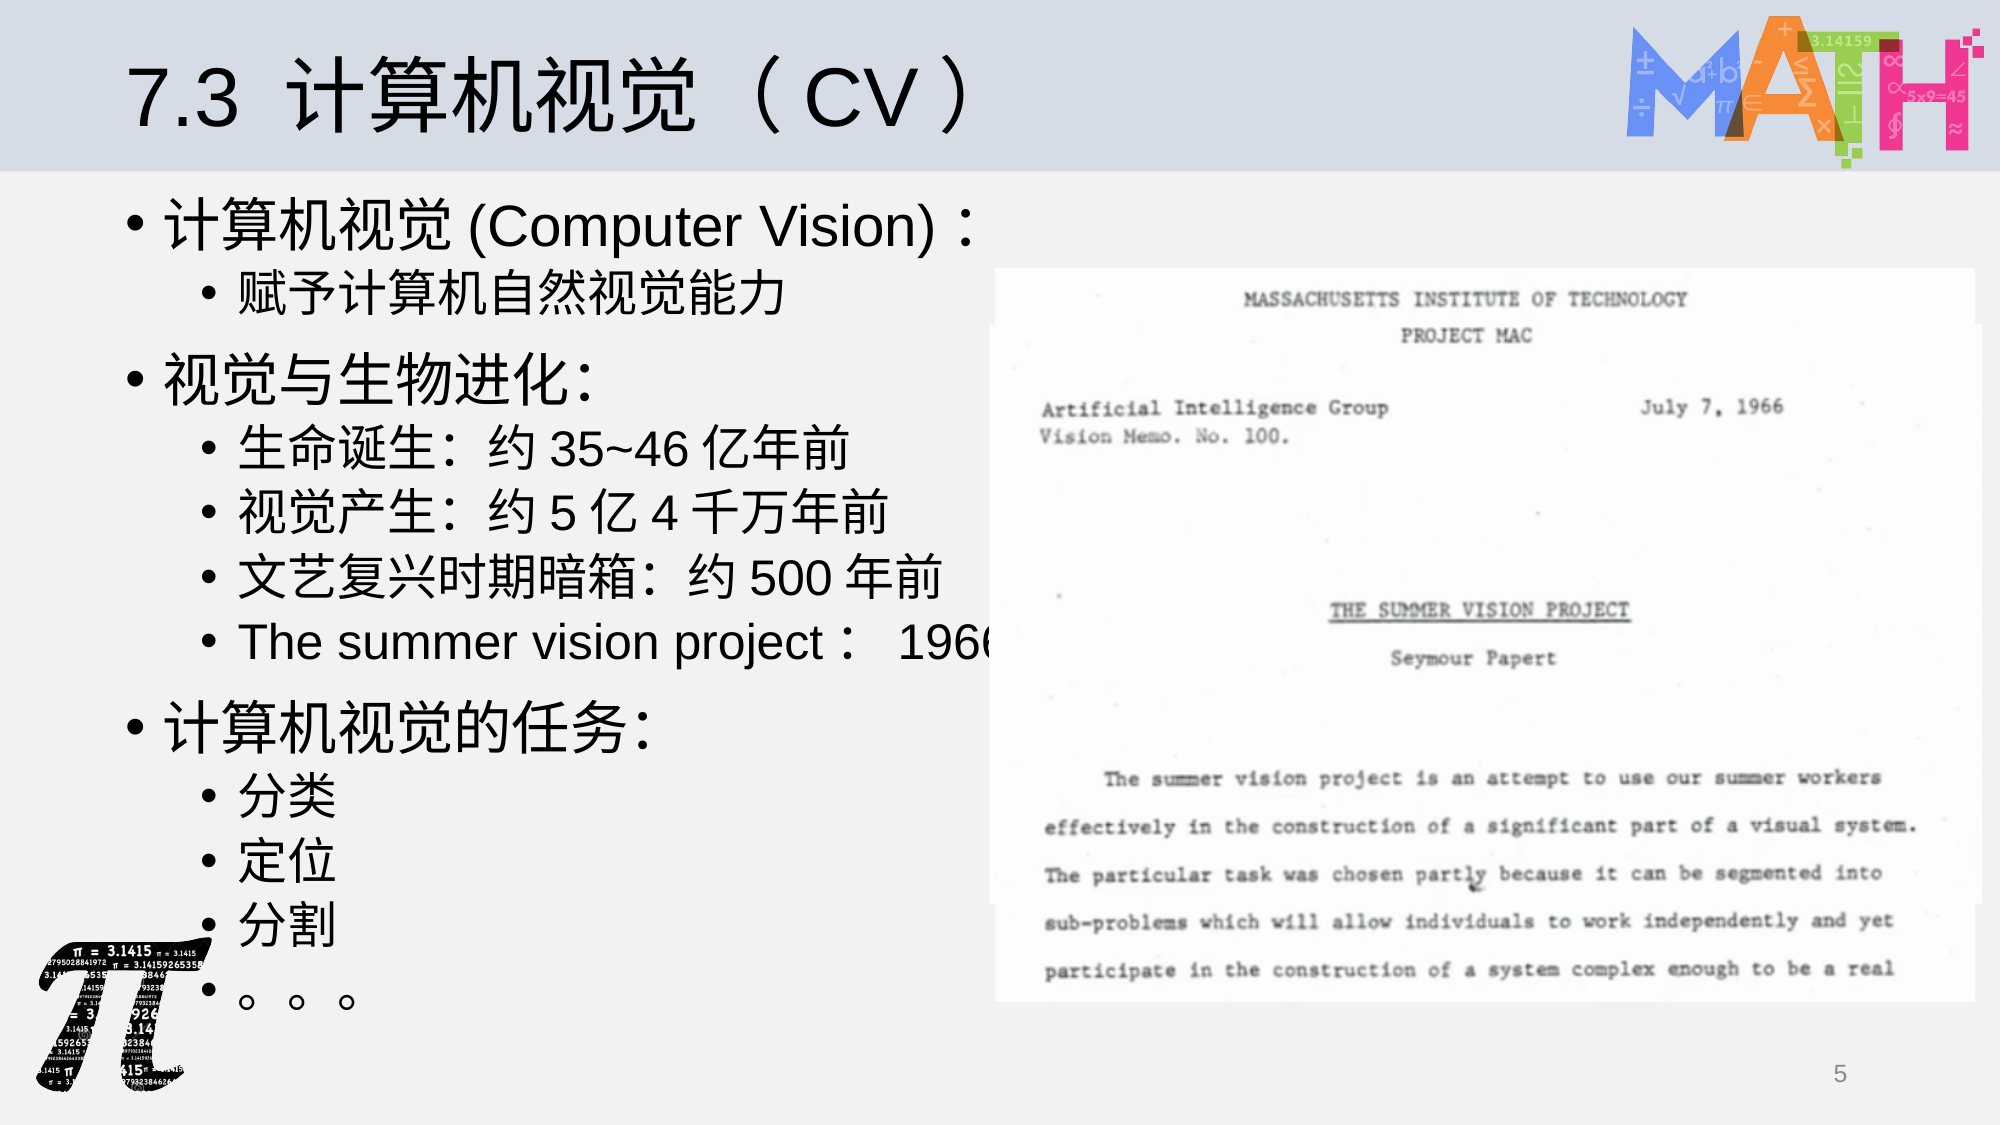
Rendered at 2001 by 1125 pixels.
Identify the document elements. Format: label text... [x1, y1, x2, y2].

picture [36, 937, 212, 1092]
title 7.3 计算机视觉（CV） [109, 18, 1890, 153]
list 计算机视觉(Computer Vision)： 赋予计算机自然视觉能力 视觉与生物进化： 生命诞生：约35~46亿年前 视觉产生：约5亿4千万年前 文艺复兴时期暗箱：约500年前 The summer vision project：1966 计算机视觉的任务： 分类 定位 分割 。。。 [109, 180, 1890, 1043]
slide_number 5 [1412, 1043, 1863, 1103]
picture [1626, 15, 1984, 169]
picture [989, 268, 1982, 1002]
